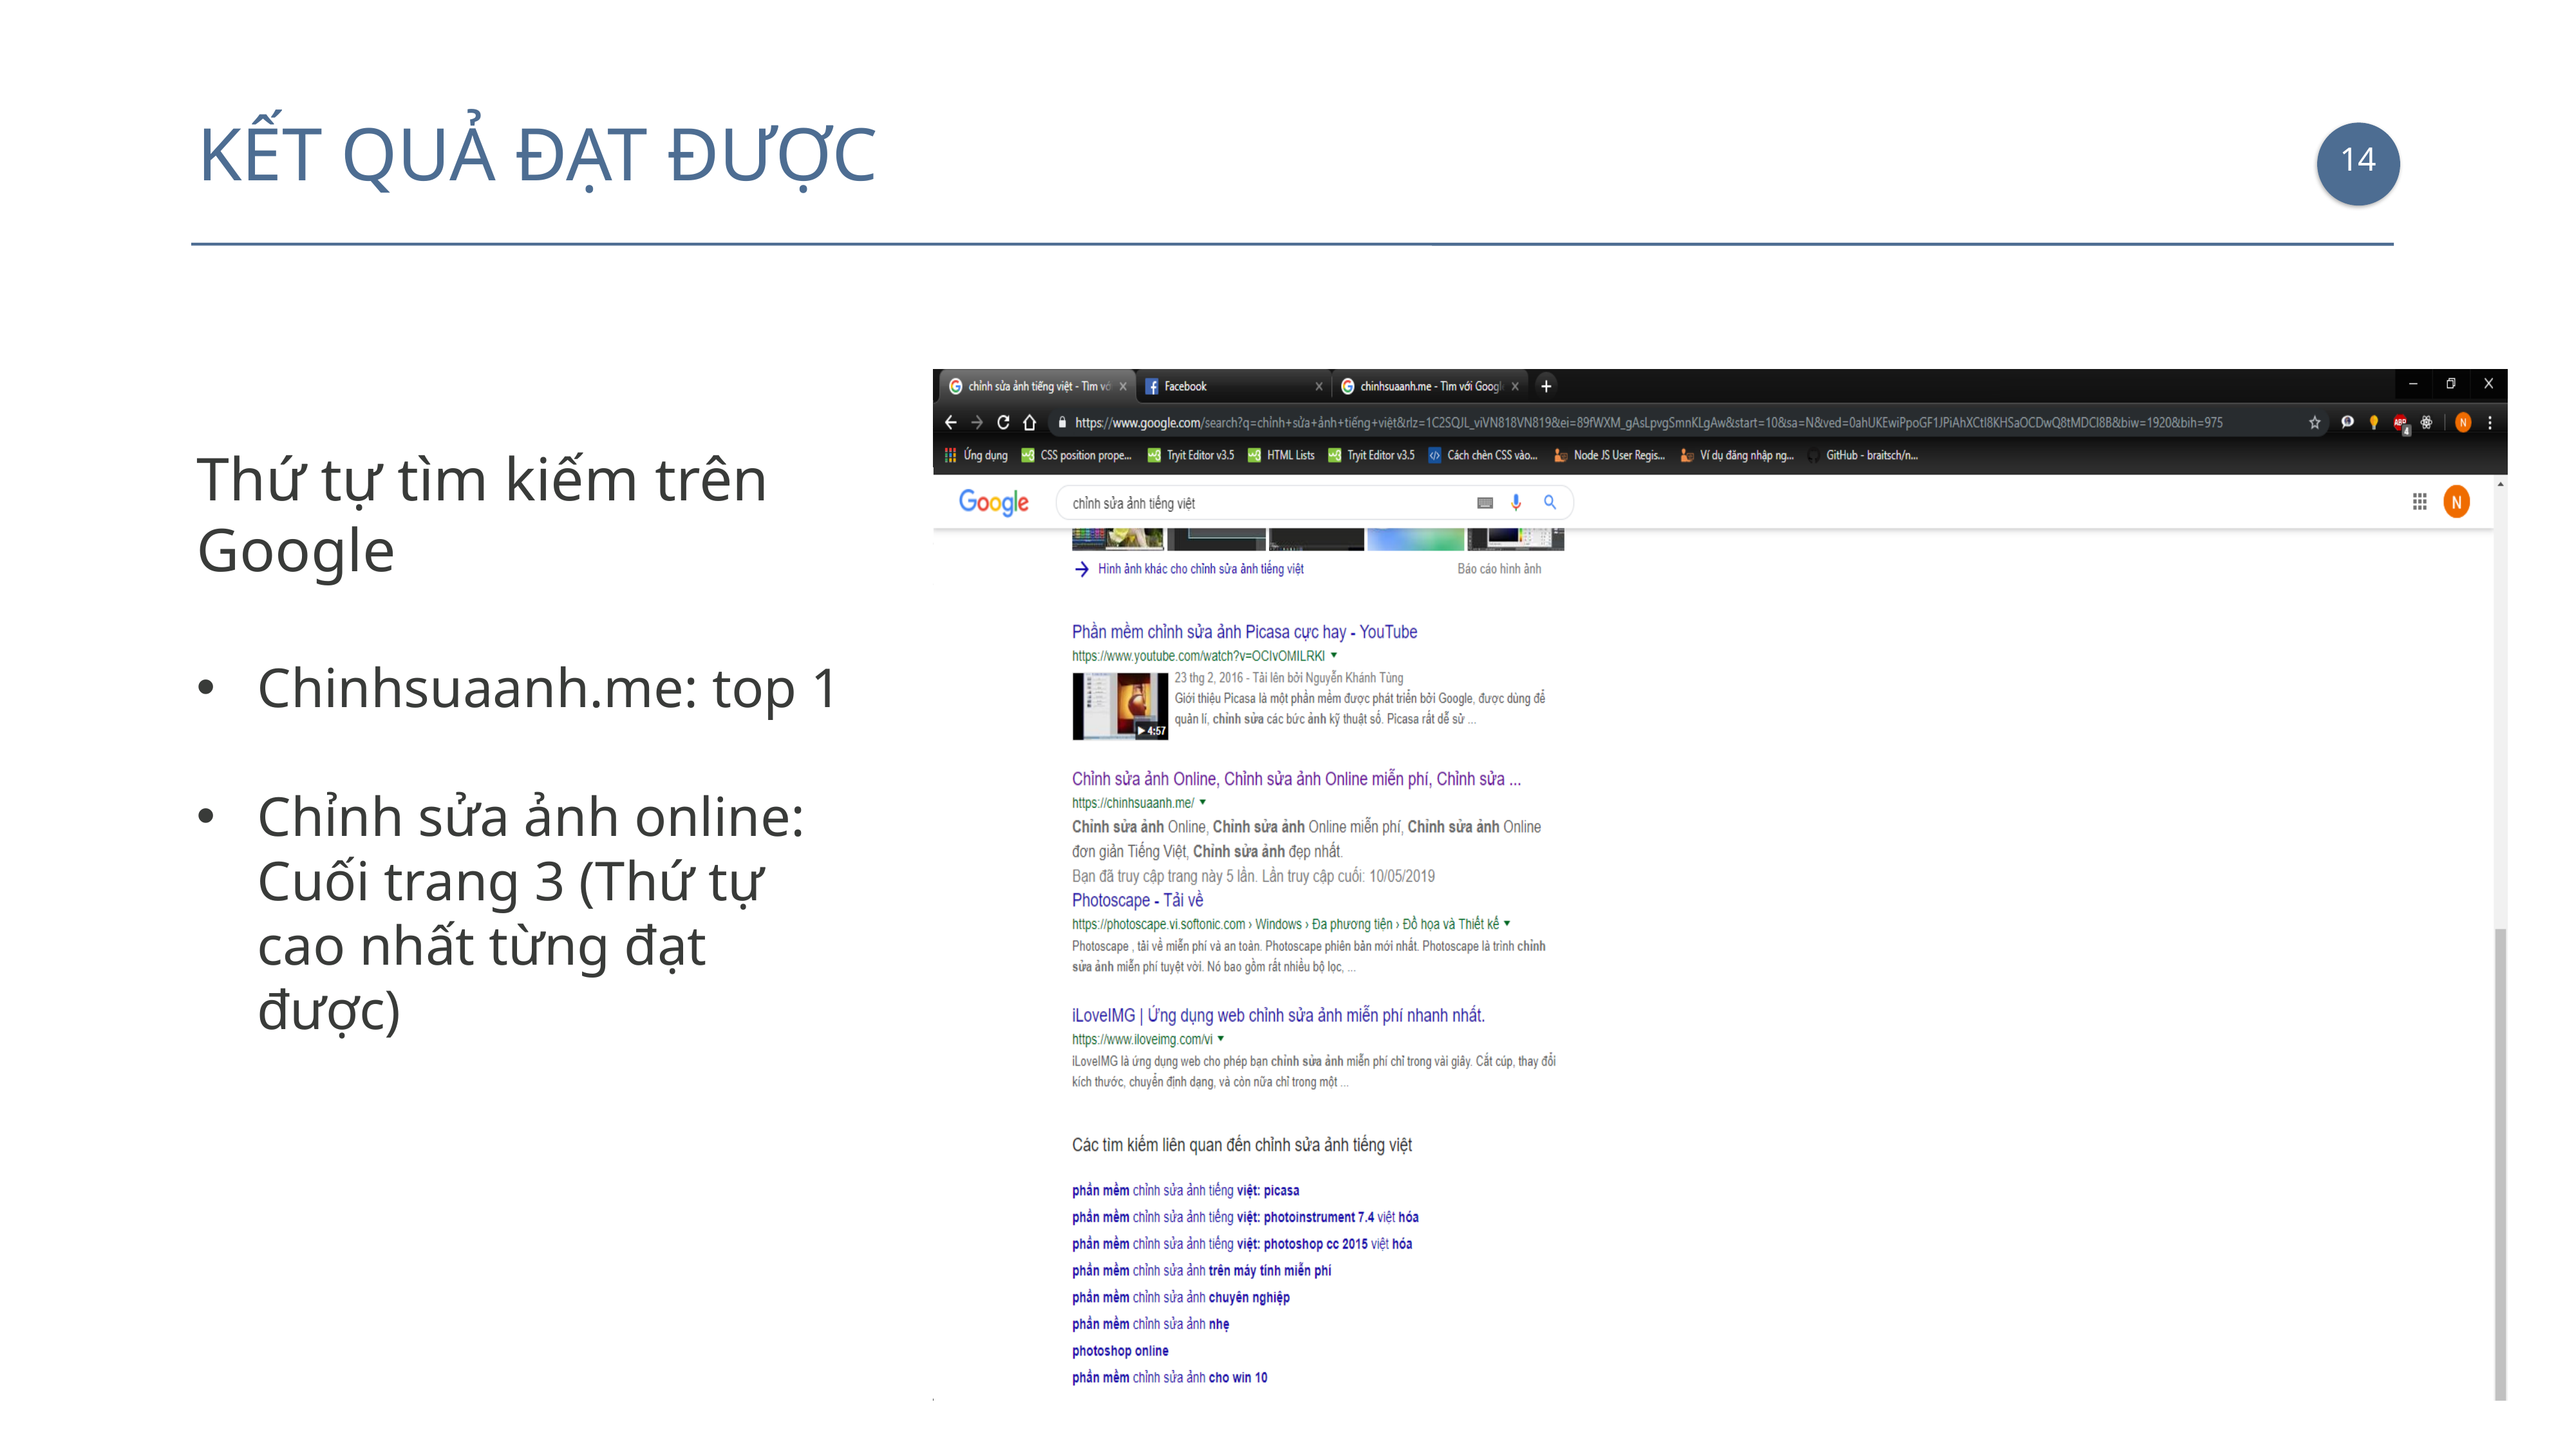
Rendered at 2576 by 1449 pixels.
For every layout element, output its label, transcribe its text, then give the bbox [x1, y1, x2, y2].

picture [933, 368, 2508, 1401]
text_box KẾT QUẢ ĐẠT ĐƯỢC [187, 103, 2013, 200]
text_box Thứ tự tìm kiếm trên Google Chinhsuaanh.me: top 1 Chỉnh sửa ảnh online: Cuối trang 3 (Thứ tự cao nhất từng đạt được) [187, 369, 871, 1184]
slide_number 13 [2309, 125, 2407, 196]
